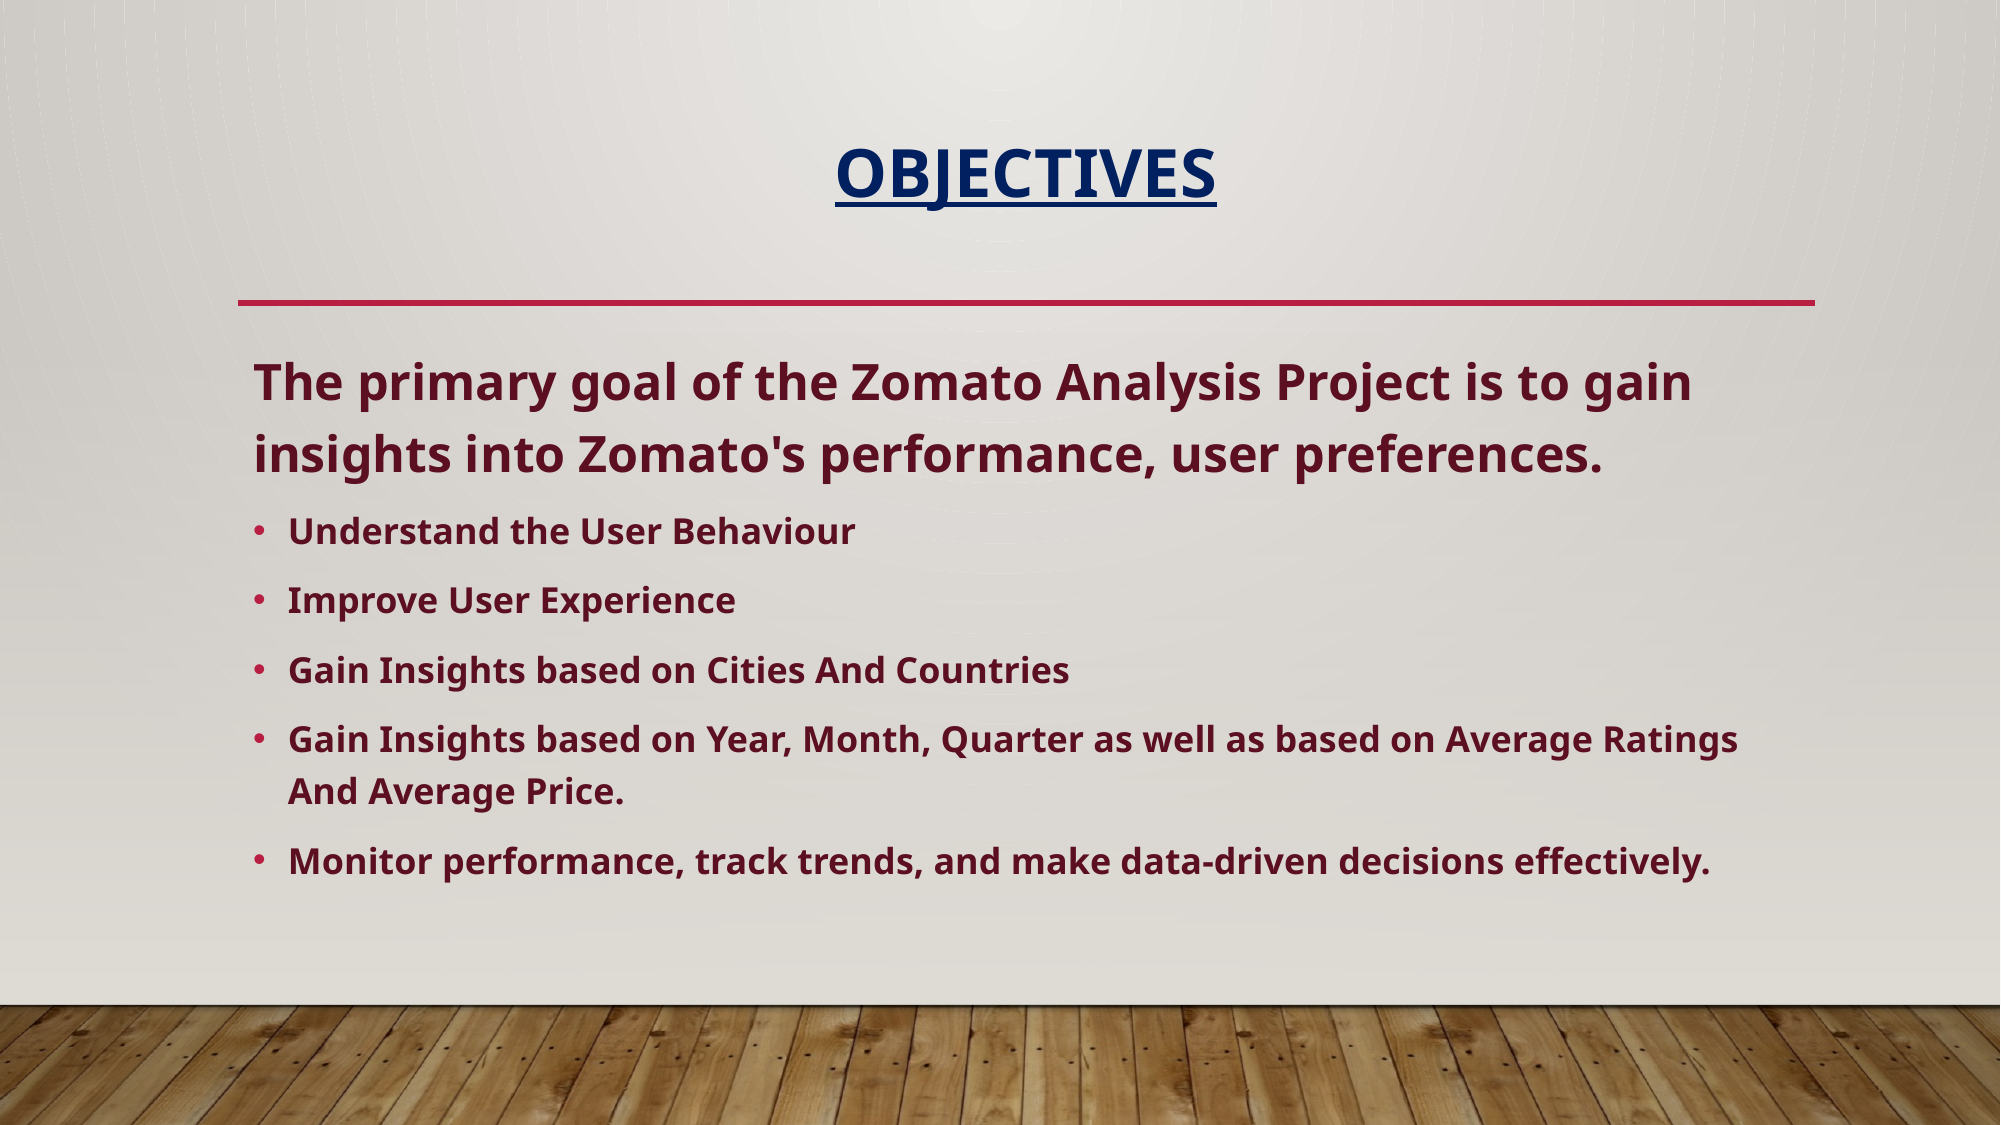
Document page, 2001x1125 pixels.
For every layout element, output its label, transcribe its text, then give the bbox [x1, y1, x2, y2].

title Objectives [238, 131, 1814, 305]
picture [0, 1005, 2000, 1125]
list The primary goal of the Zomato Analysis Project is to gain insights into Zomato's performance, user preferences. Understand the User Behaviour Improve User Experience Gain Insights based on Cities And Countries Gain Insights based on Year, Month, Quarter as well as based on Average Ratings And Average Price. Monitor performance, track trends, and make data-driven decisions effectively. [238, 330, 1814, 897]
